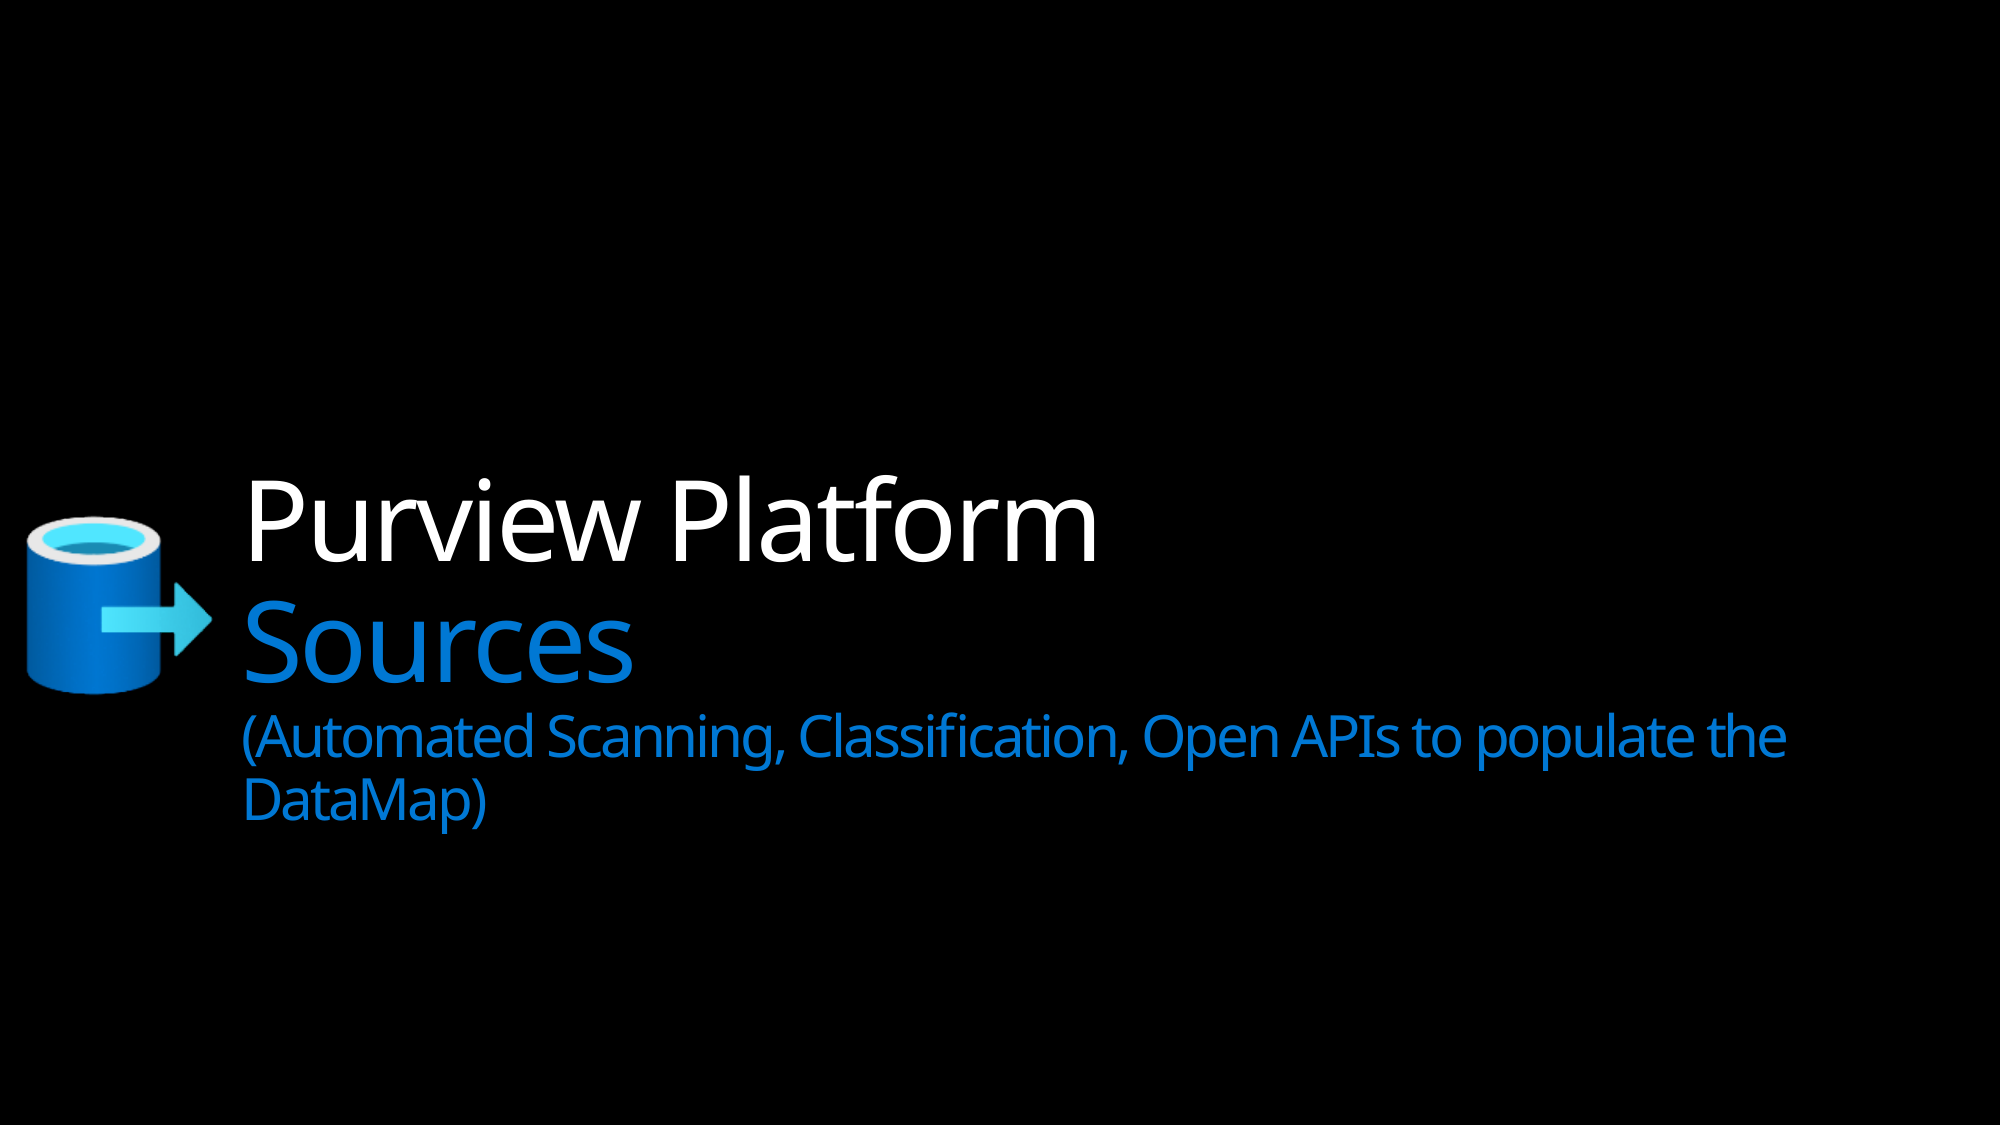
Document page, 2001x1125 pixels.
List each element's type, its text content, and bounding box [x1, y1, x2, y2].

picture [22, 508, 215, 702]
title Purview Platform Sources (Automated Scanning, Classification, Open APIs to populate the DataMap) [241, 464, 2000, 767]
